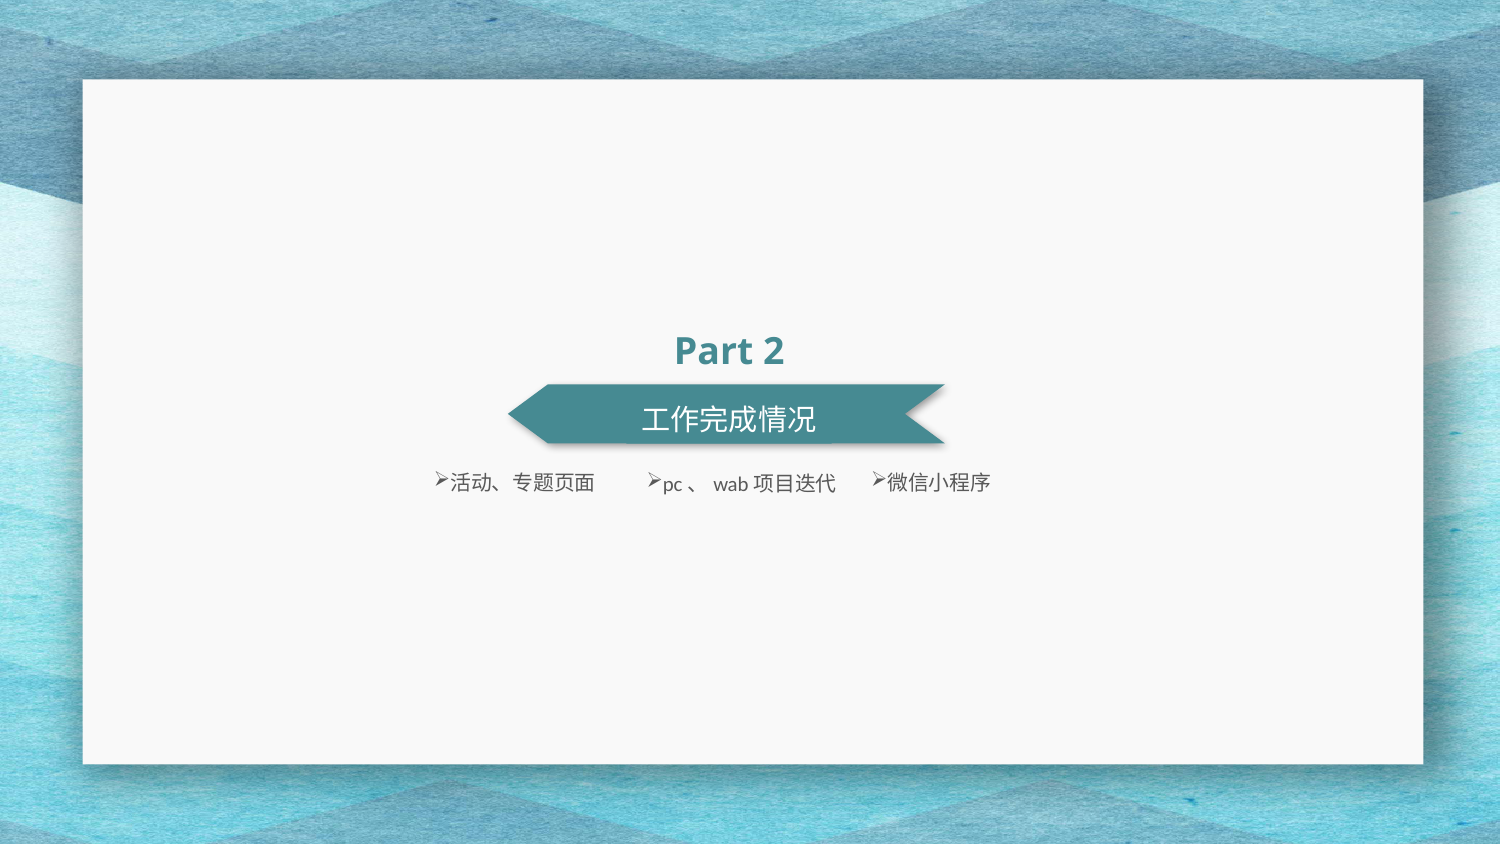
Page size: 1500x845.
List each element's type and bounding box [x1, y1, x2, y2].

picture [0, 0, 1500, 844]
text_box [507, 384, 946, 445]
